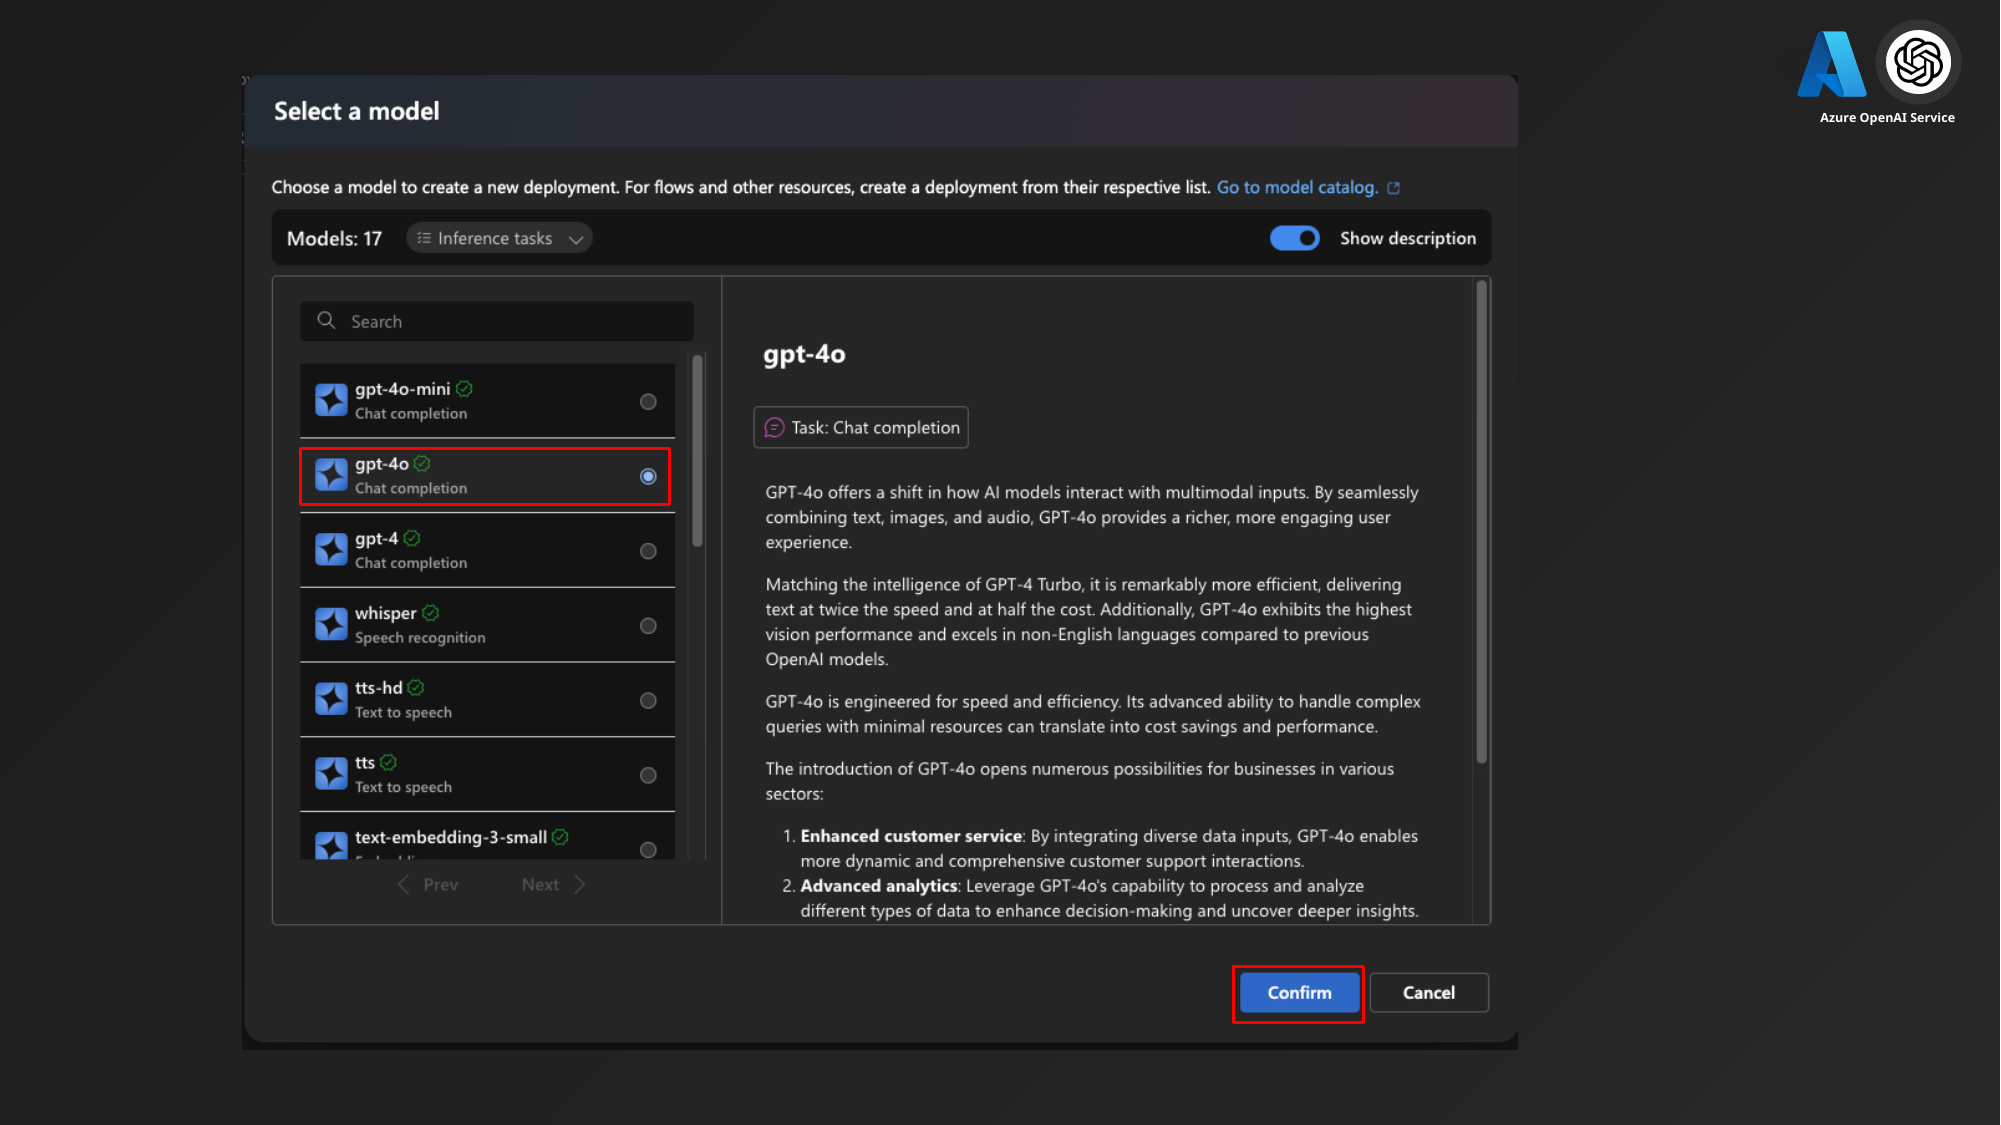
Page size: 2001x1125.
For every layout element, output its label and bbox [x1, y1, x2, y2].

picture [241, 75, 1518, 1050]
text_box [1793, 24, 1983, 168]
